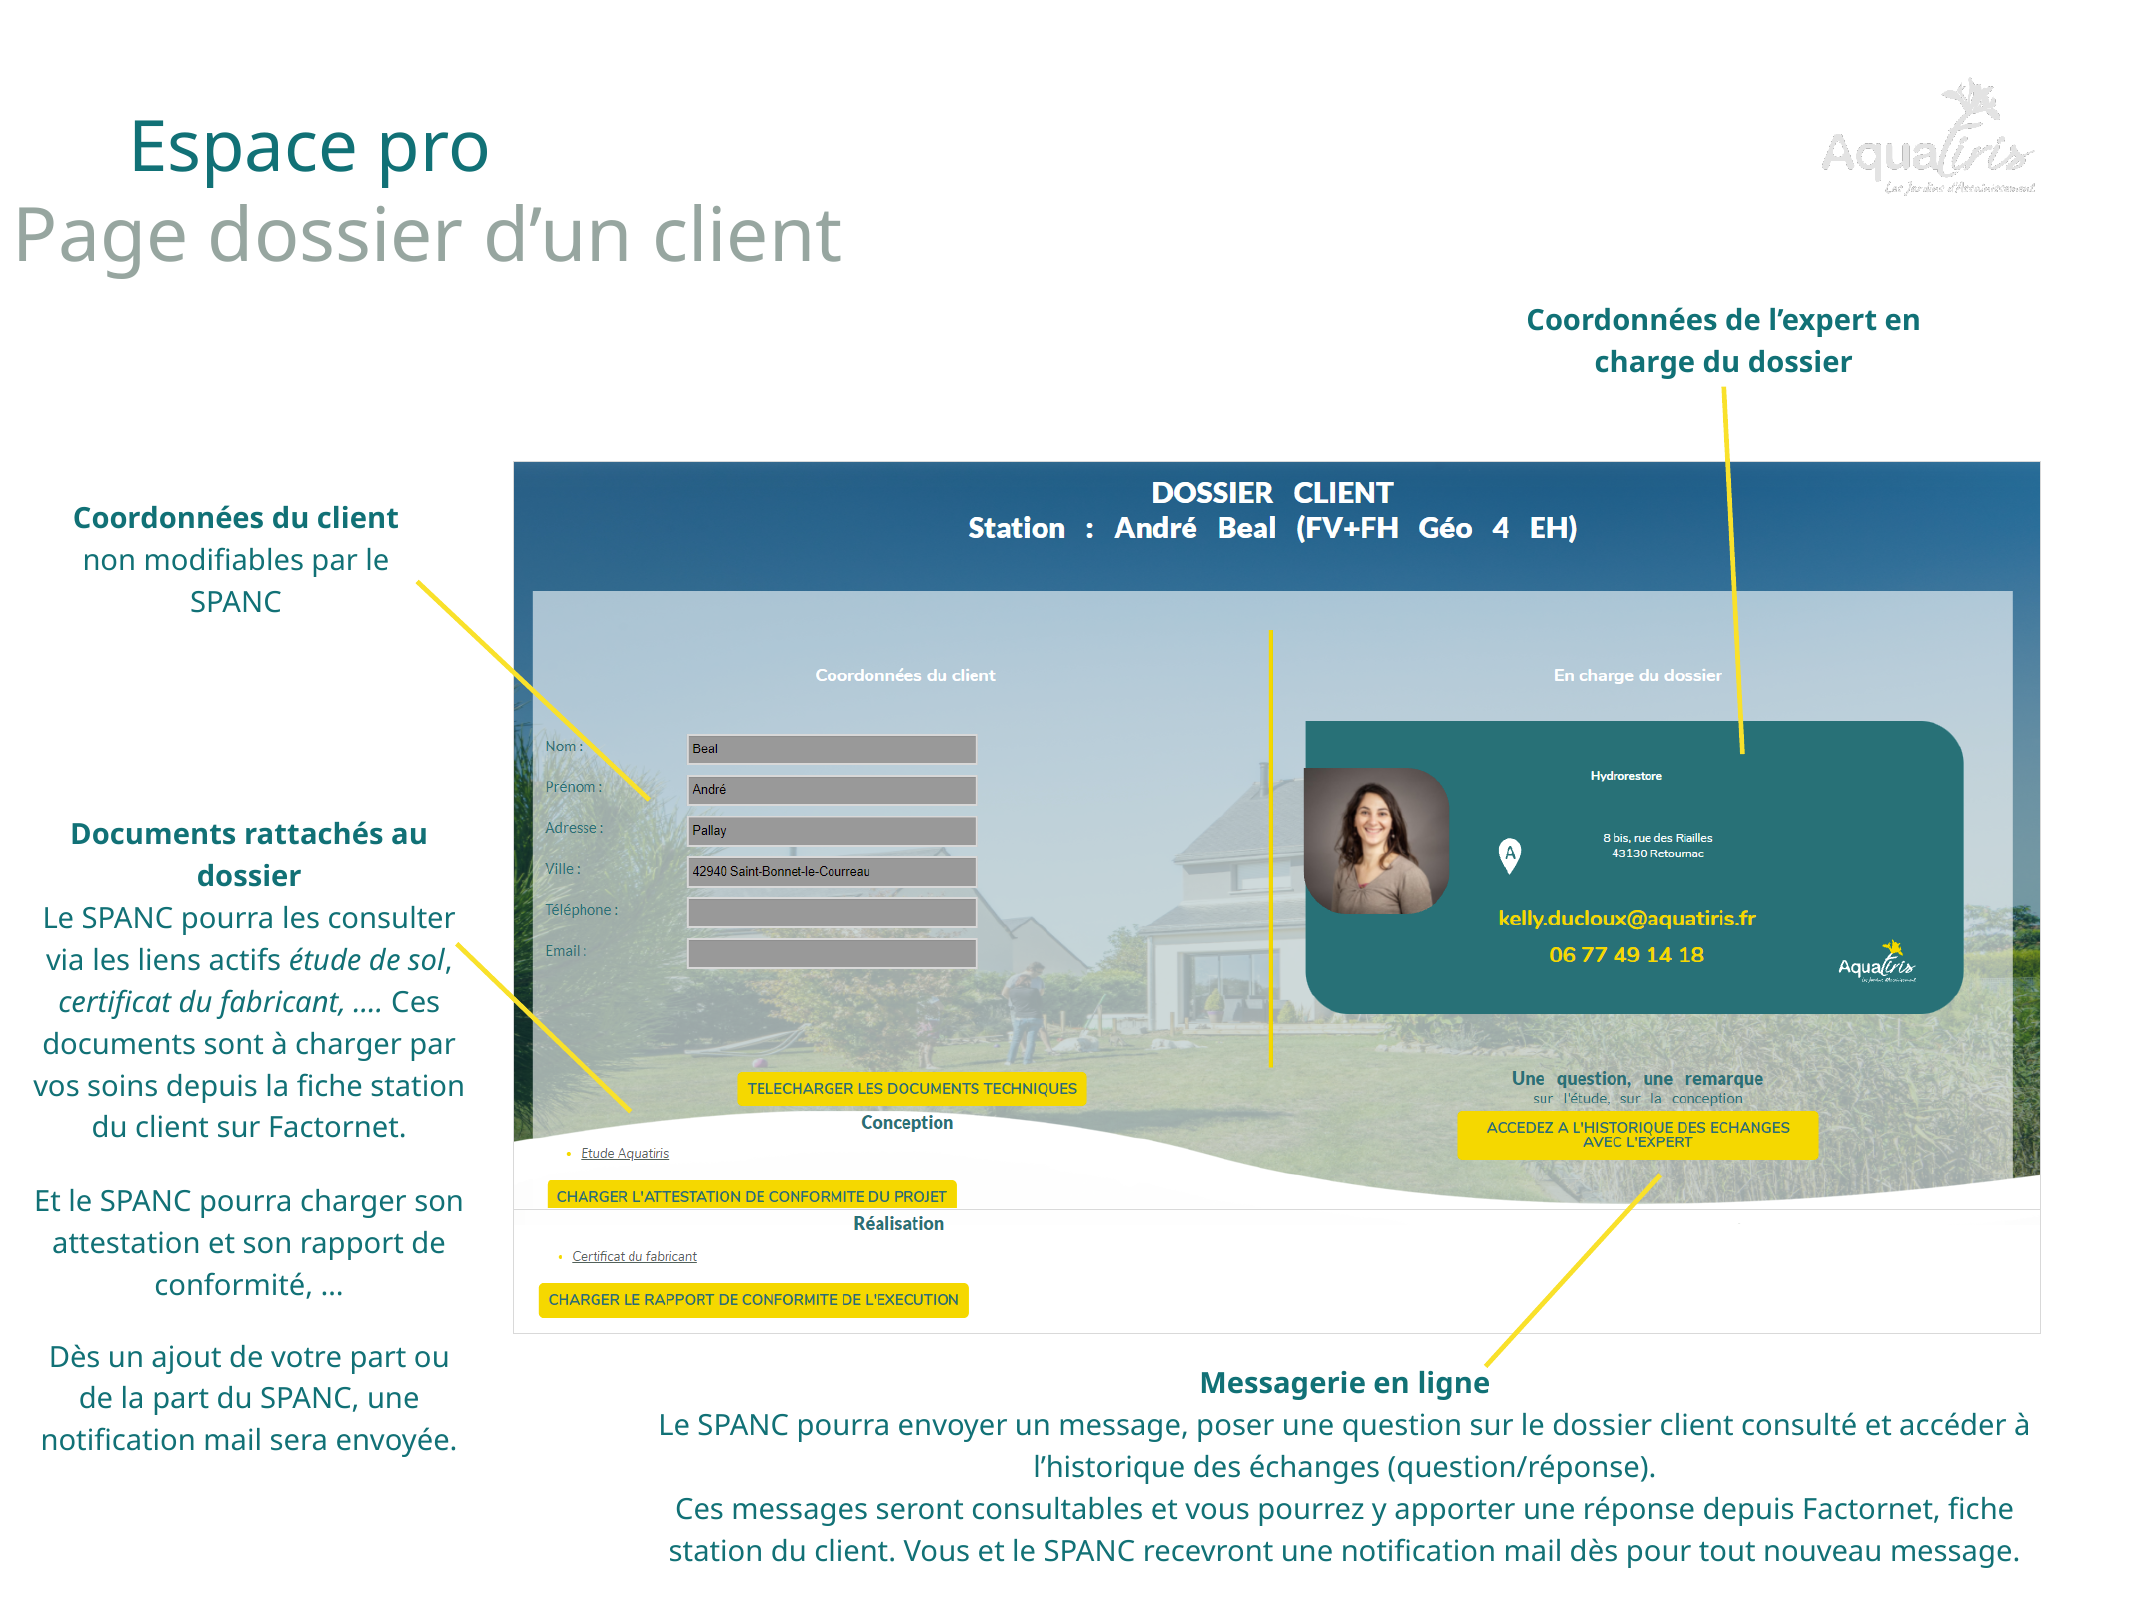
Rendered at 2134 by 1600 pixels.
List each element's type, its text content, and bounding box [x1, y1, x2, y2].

text_box Espace pro [119, 92, 500, 178]
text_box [416, 581, 650, 801]
picture [1820, 72, 2042, 206]
text_box Documents rattachés au dossier Le SPANC pourra les consulter via les liens actifs étude de sol, certificat du fabricant, …. Ces documents sont à charger par vos soins depuis la fiche station du client sur Factornet. Et le SPANC pourra charger son attestation et son rapport de conformité, … Dès un ajout de votre part ou de la part du SPANC, une notification mail sera envoyée. [20, 800, 479, 1465]
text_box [1723, 383, 1743, 755]
text_box Page dossier d’un client [4, 178, 852, 286]
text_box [513, 460, 2042, 1334]
text_box Messagerie en ligne Le SPANC pourra envoyer un message, poser une question sur le dossier client consulté et accéder à l’historique des échanges (question/réponse). Ces messages seront consultables et vous pourrez y apporter une réponse depuis Factornet, fiche station du client. Vous et le SPANC recevront une notification mail dès pour tout nouveau message. [649, 1349, 2041, 1576]
text_box Coordonnées du client non modifiables par le SPANC [28, 484, 444, 627]
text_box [1485, 1174, 1661, 1367]
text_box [456, 943, 631, 1112]
text_box Coordonnées de l’expert en charge du dossier [1516, 286, 1931, 387]
